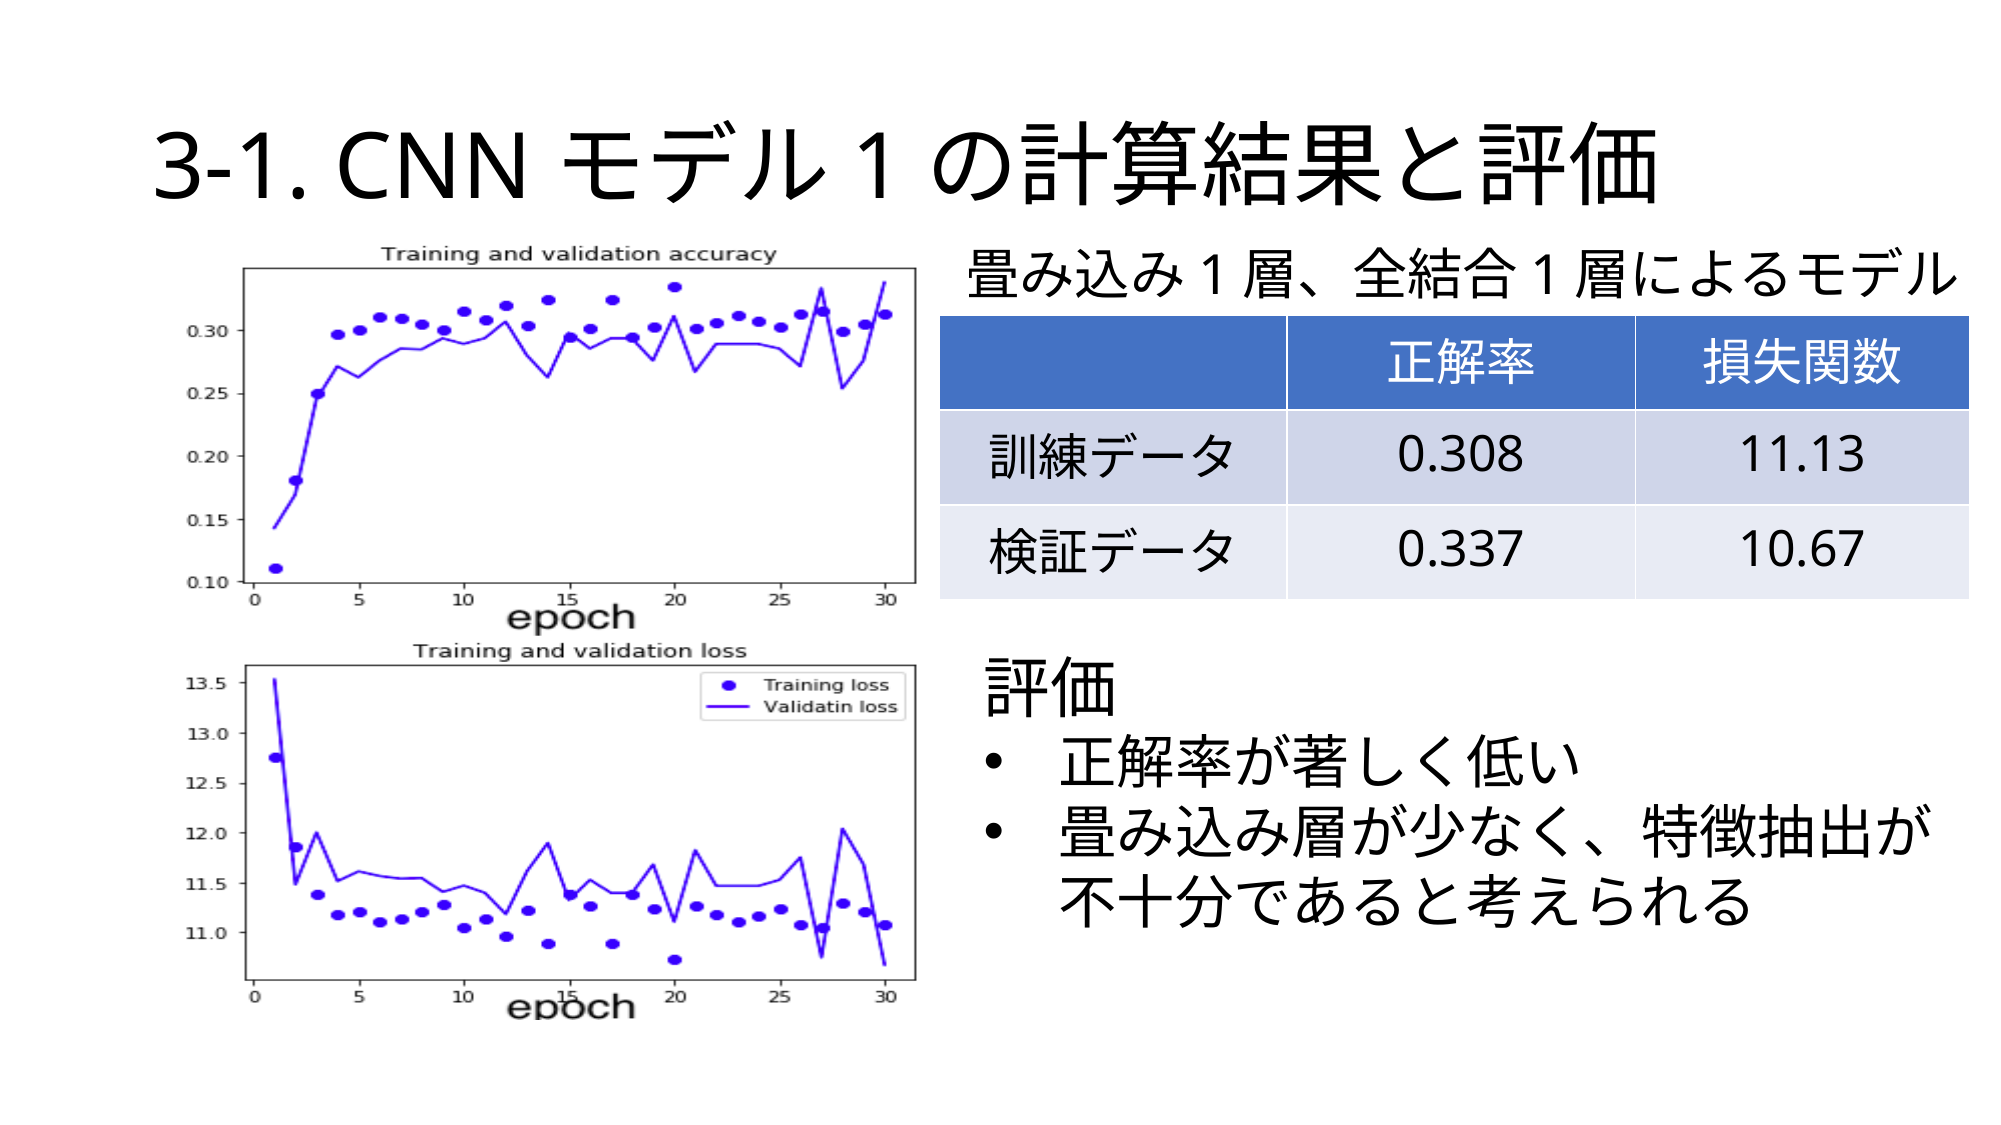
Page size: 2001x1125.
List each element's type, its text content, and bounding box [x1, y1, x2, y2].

table_cell 11.13 [1636, 411, 1969, 504]
text_box 評価 正解率が著しく低い 畳み込み層が少なく、特徴抽出が不十分であると考えられる [970, 638, 2000, 1013]
table_cell 0.308 [1288, 411, 1635, 504]
table_header [970, 316, 1286, 409]
title 3-1. CNNモデル1の計算結果と評価 [137, 59, 1863, 239]
table_cell 訓練データ [970, 411, 1286, 504]
table_cell 10.67 [1636, 506, 1969, 599]
table_cell 0.337 [1288, 506, 1635, 599]
list 畳み込み1層、全結合1層によるモデル [970, 239, 1990, 316]
table_cell 検証データ [970, 506, 1286, 599]
table_header 正解率 [1288, 316, 1635, 409]
table_header 損失関数 [1636, 316, 1969, 409]
picture [136, 239, 970, 1020]
